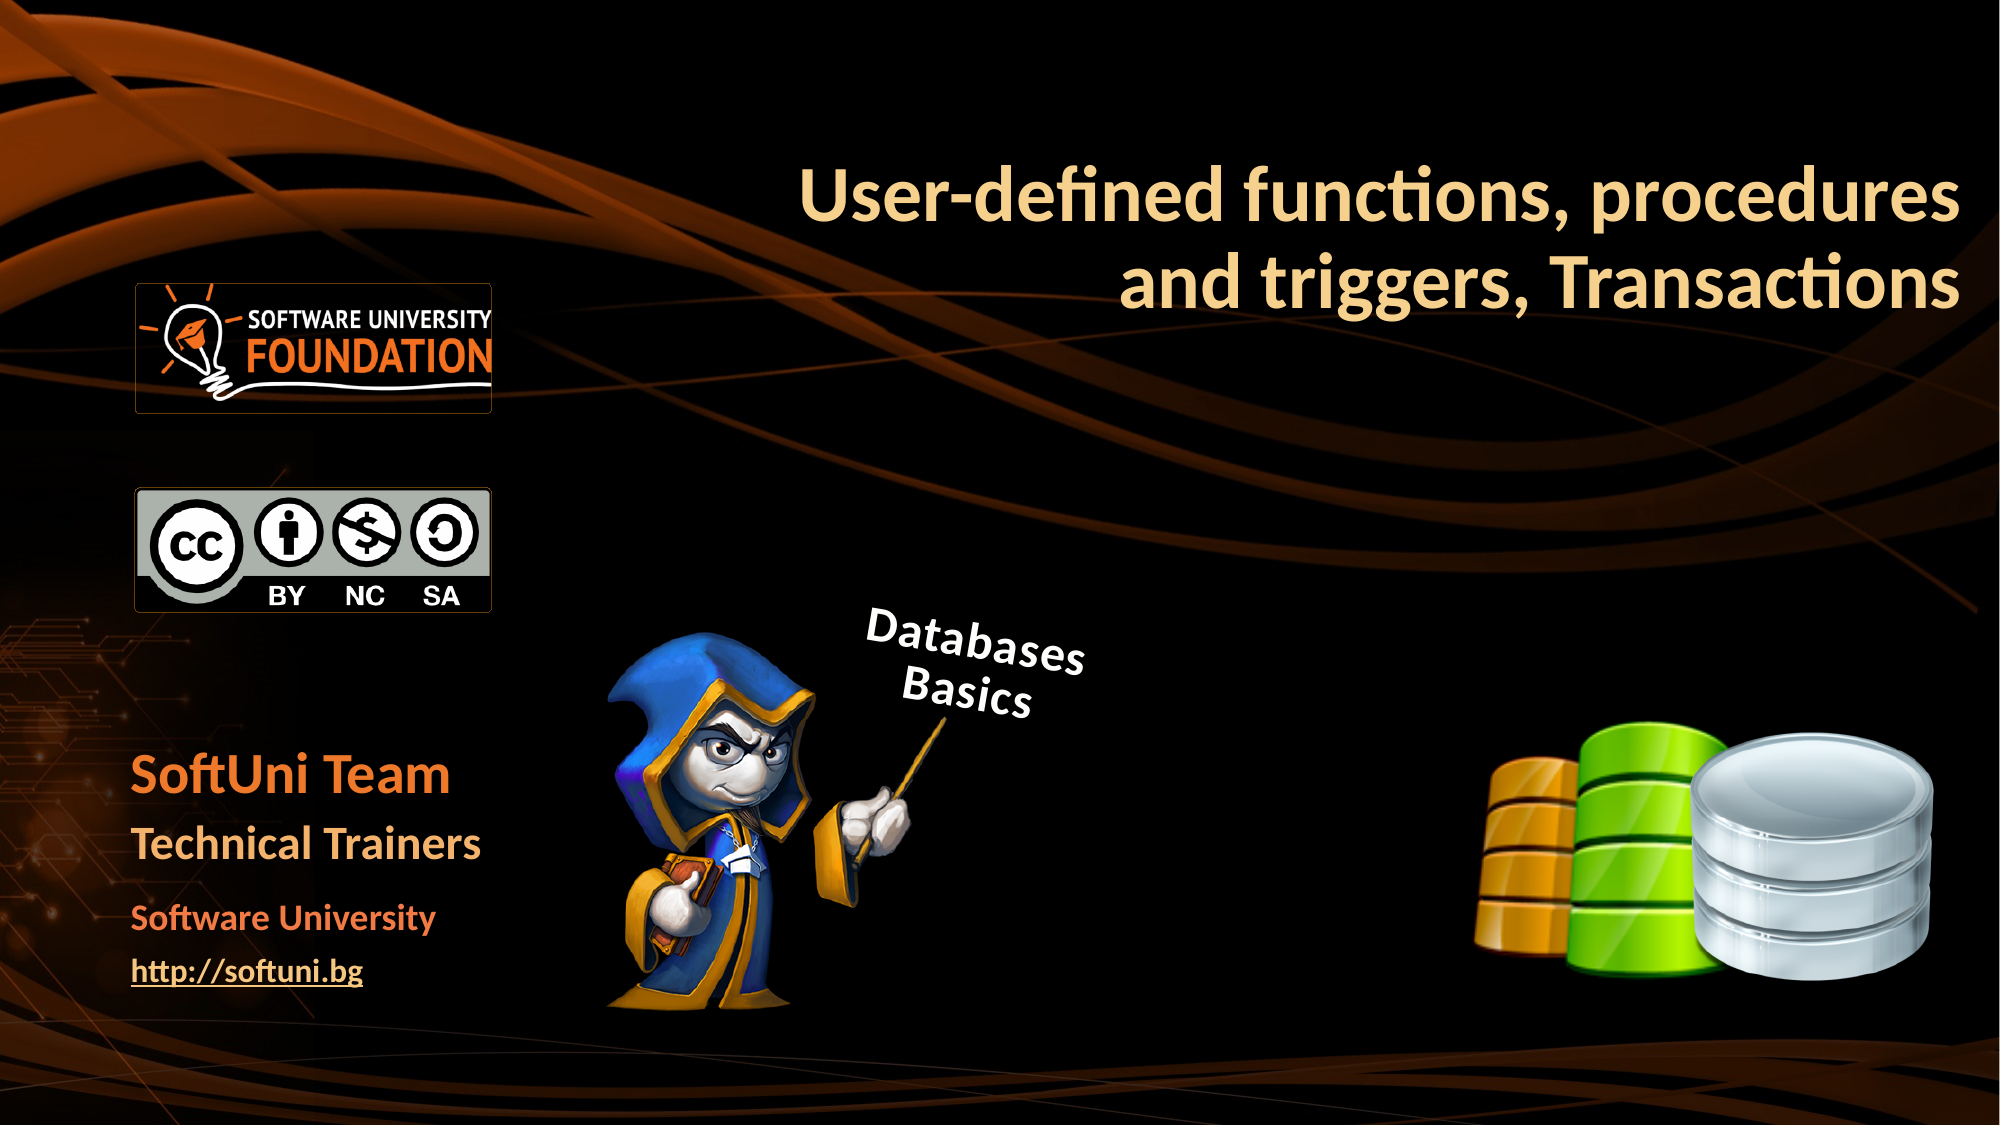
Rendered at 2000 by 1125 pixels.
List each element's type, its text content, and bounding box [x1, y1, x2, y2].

title User-defined functions, procedures and triggers, Transactions [787, 149, 1963, 329]
picture [0, 0, 2000, 1125]
list Technical Trainers [124, 802, 599, 875]
text_box Databases Basics [850, 589, 1107, 747]
list SoftUni Team [124, 725, 599, 802]
list Software University [124, 884, 599, 940]
list http://softuni.bg [124, 940, 599, 996]
